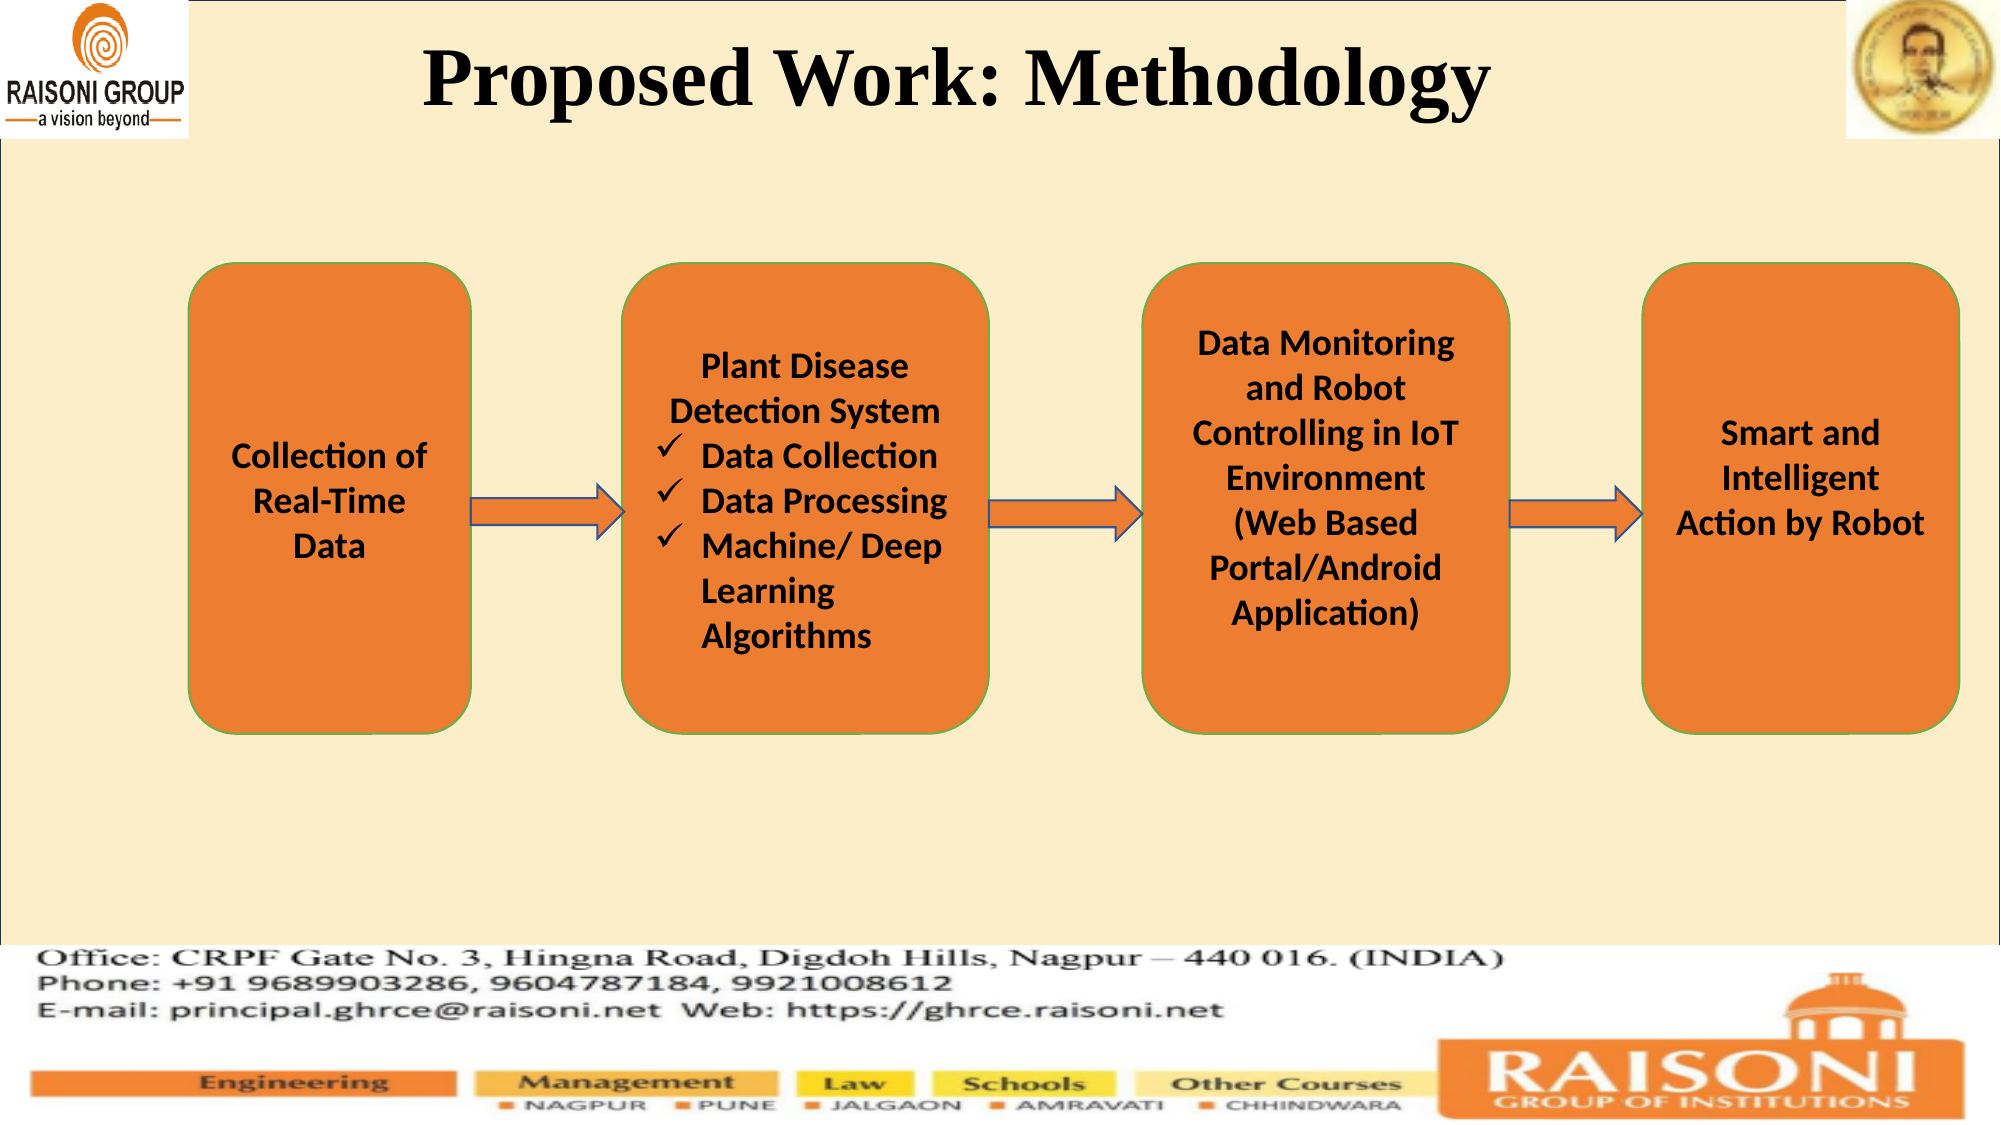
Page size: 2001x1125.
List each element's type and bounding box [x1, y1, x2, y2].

text_box [188, 263, 1960, 734]
text_box [0, 0, 2000, 1125]
